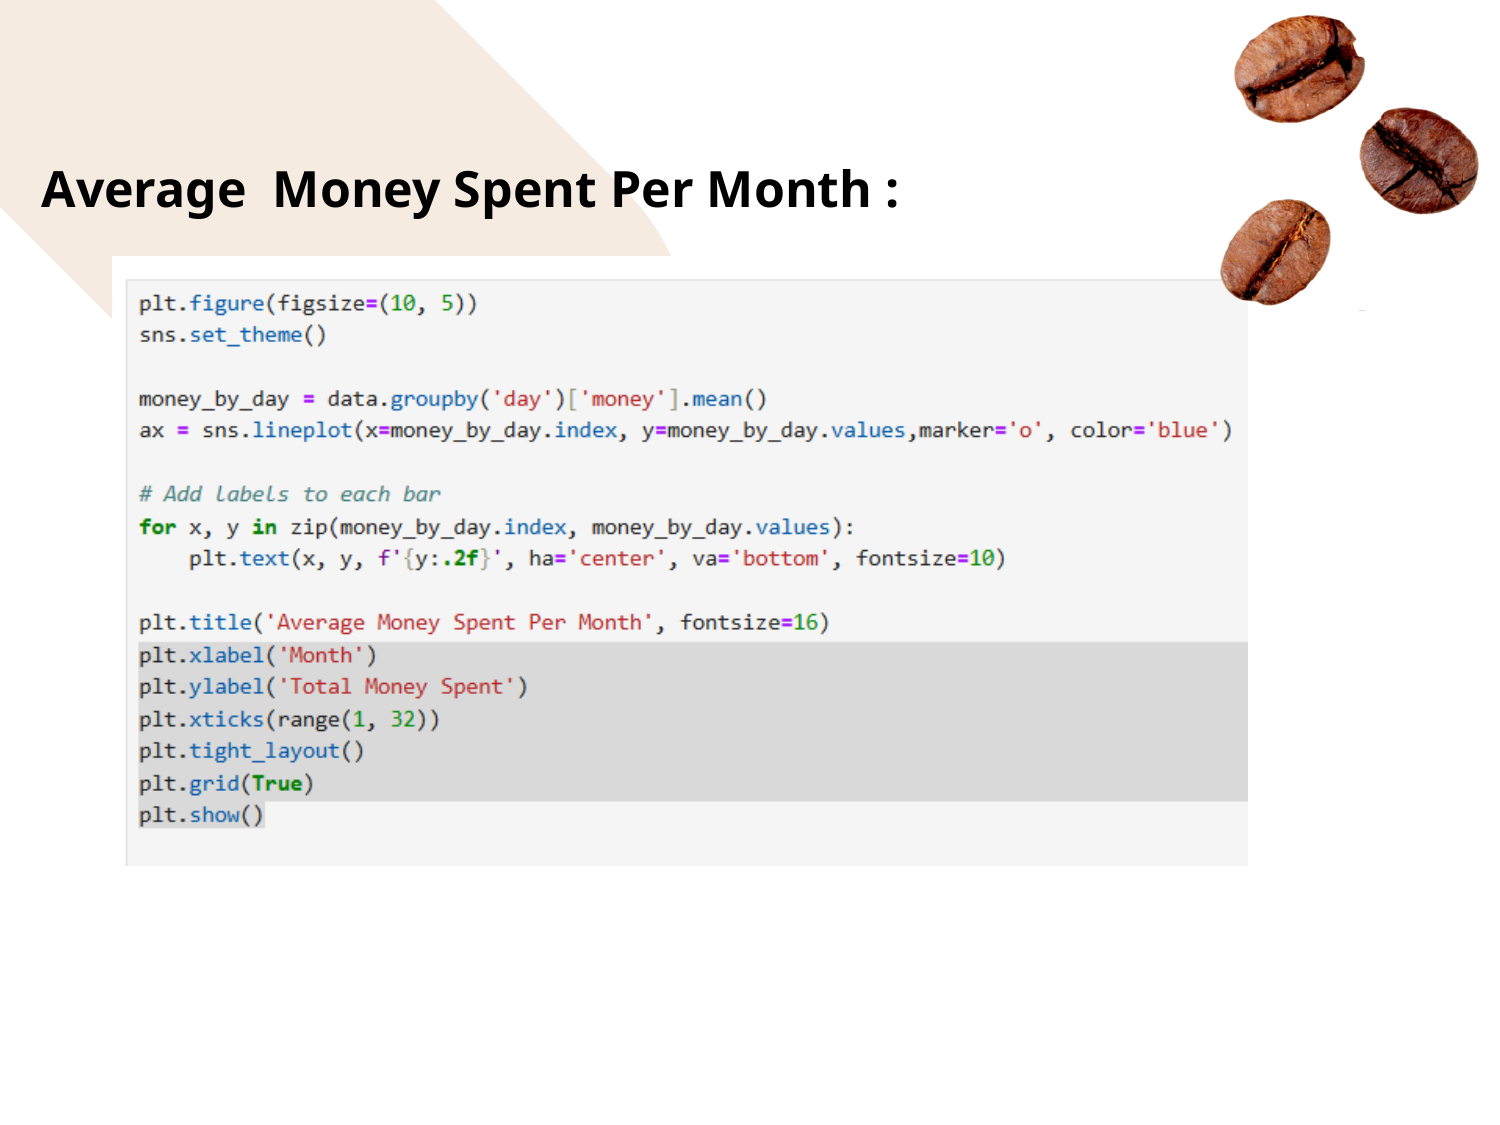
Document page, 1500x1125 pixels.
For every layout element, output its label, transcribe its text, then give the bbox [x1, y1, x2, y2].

text_box Average Money Spent Per Month : [26, 149, 915, 225]
picture [112, 0, 1500, 866]
